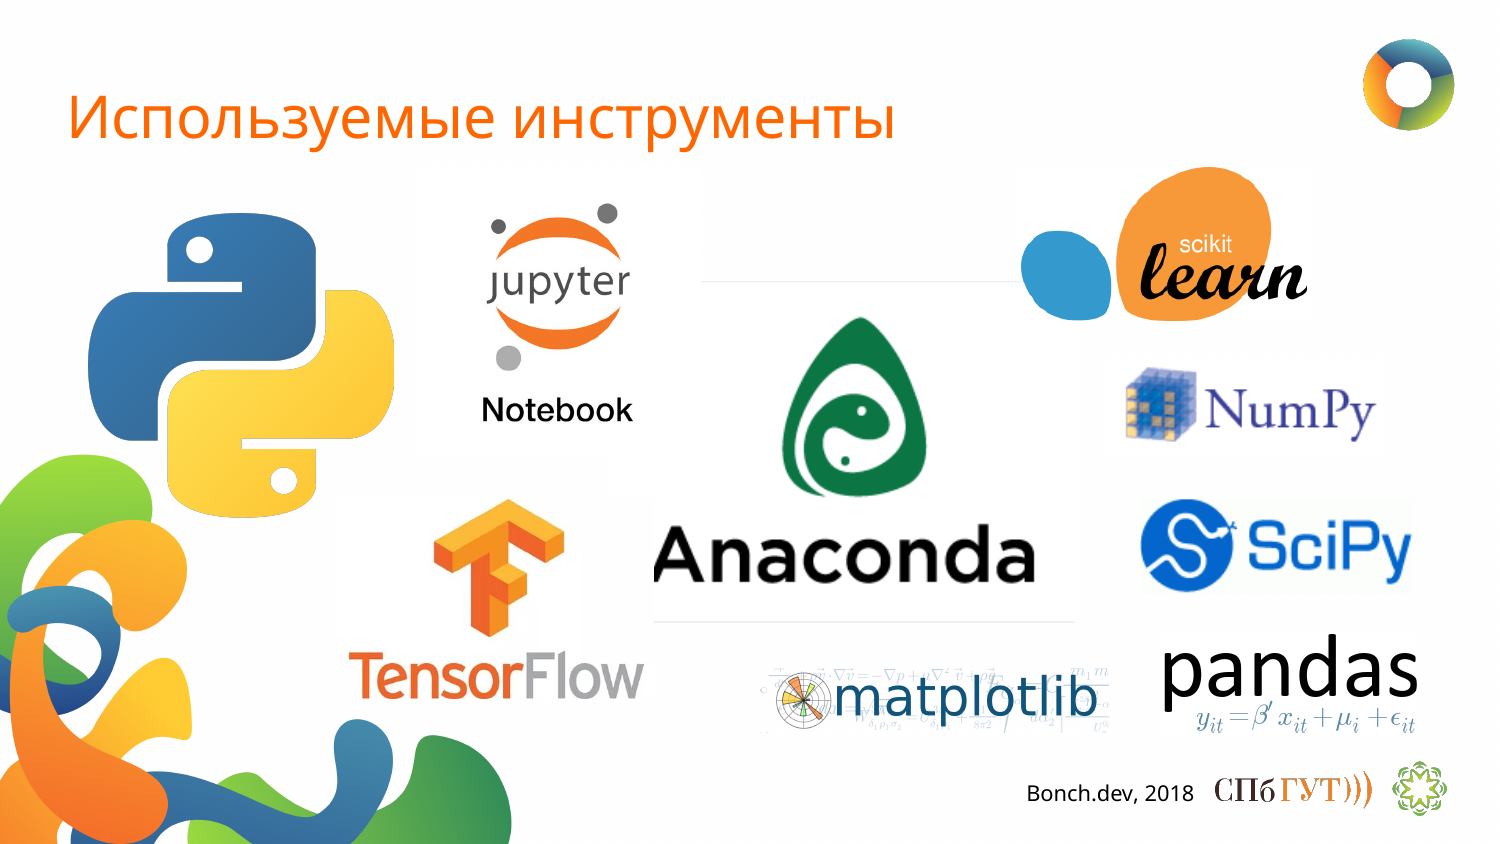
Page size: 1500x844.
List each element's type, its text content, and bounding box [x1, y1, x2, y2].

title Используемые инструменты [51, 72, 1449, 167]
picture [0, 0, 1500, 844]
